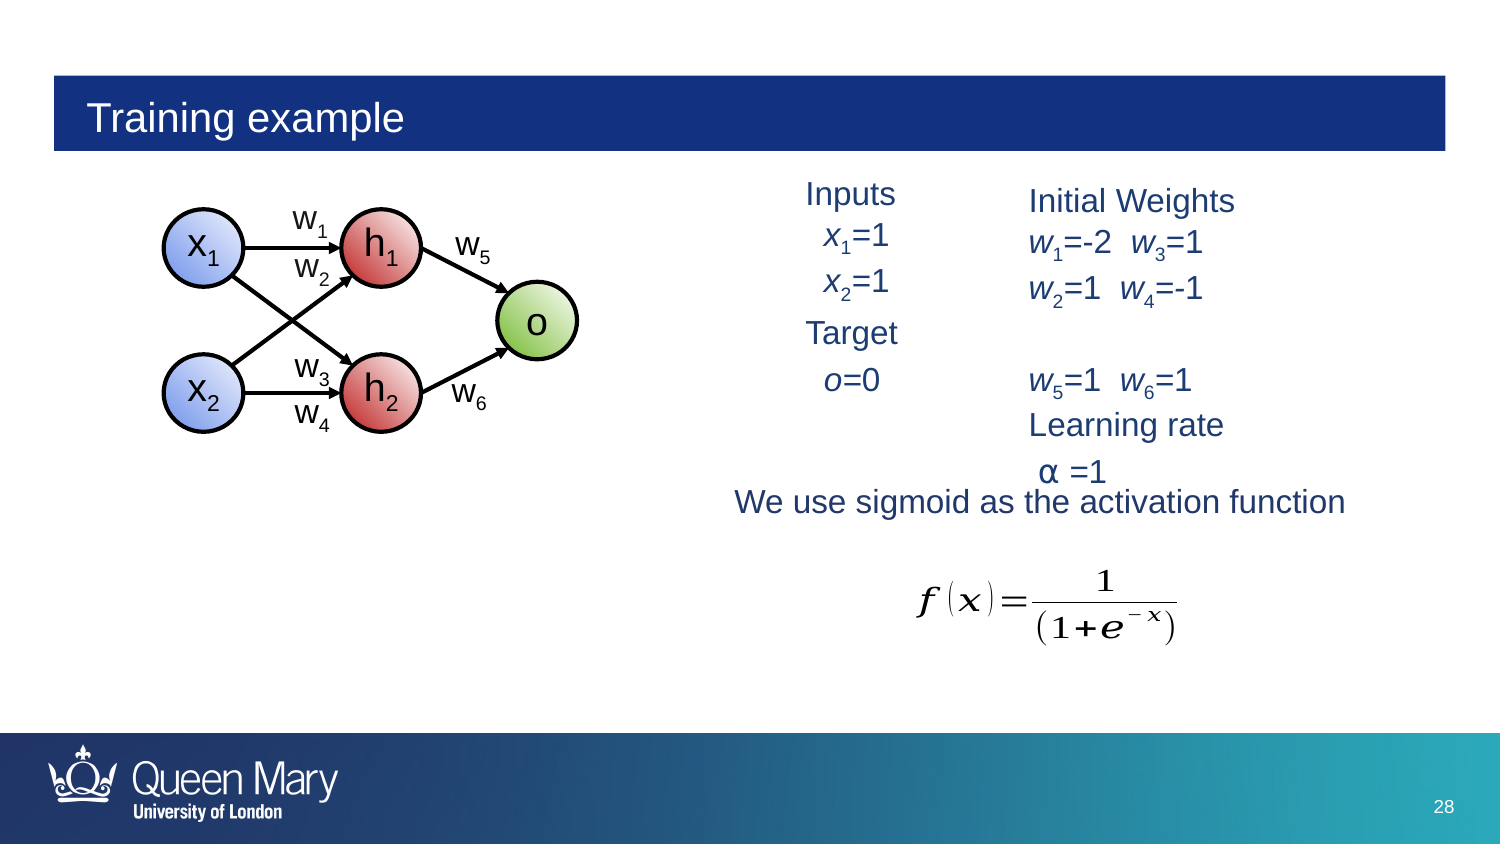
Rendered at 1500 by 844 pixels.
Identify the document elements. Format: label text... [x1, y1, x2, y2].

text_box w1 [287, 190, 334, 247]
text_box w6 [445, 394, 493, 420]
text_box We use sigmoid as the activation function [719, 473, 1374, 528]
text_box o [497, 281, 578, 360]
text_box w3 [288, 366, 336, 392]
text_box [231, 275, 354, 366]
text_box w2 [288, 249, 336, 275]
text_box x2 [163, 354, 244, 432]
text_box w4 [288, 396, 336, 442]
text_box h2 [341, 354, 421, 432]
text_box Initial Weights w1=-2 w3=1 w2=1 w4=-1 w5=1 w6=1 Learning rate ⍺ =1 [1013, 165, 1280, 473]
text_box Inputs x1=1 x2=1 Target o=0 [799, 160, 965, 404]
text_box h1 [341, 209, 421, 287]
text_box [421, 347, 509, 394]
text_box w2 [288, 237, 336, 247]
text_box x1 [163, 209, 244, 287]
title Training example [71, 89, 1429, 135]
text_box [421, 247, 509, 294]
picture [0, 733, 1500, 844]
text_box w5 [449, 216, 497, 247]
